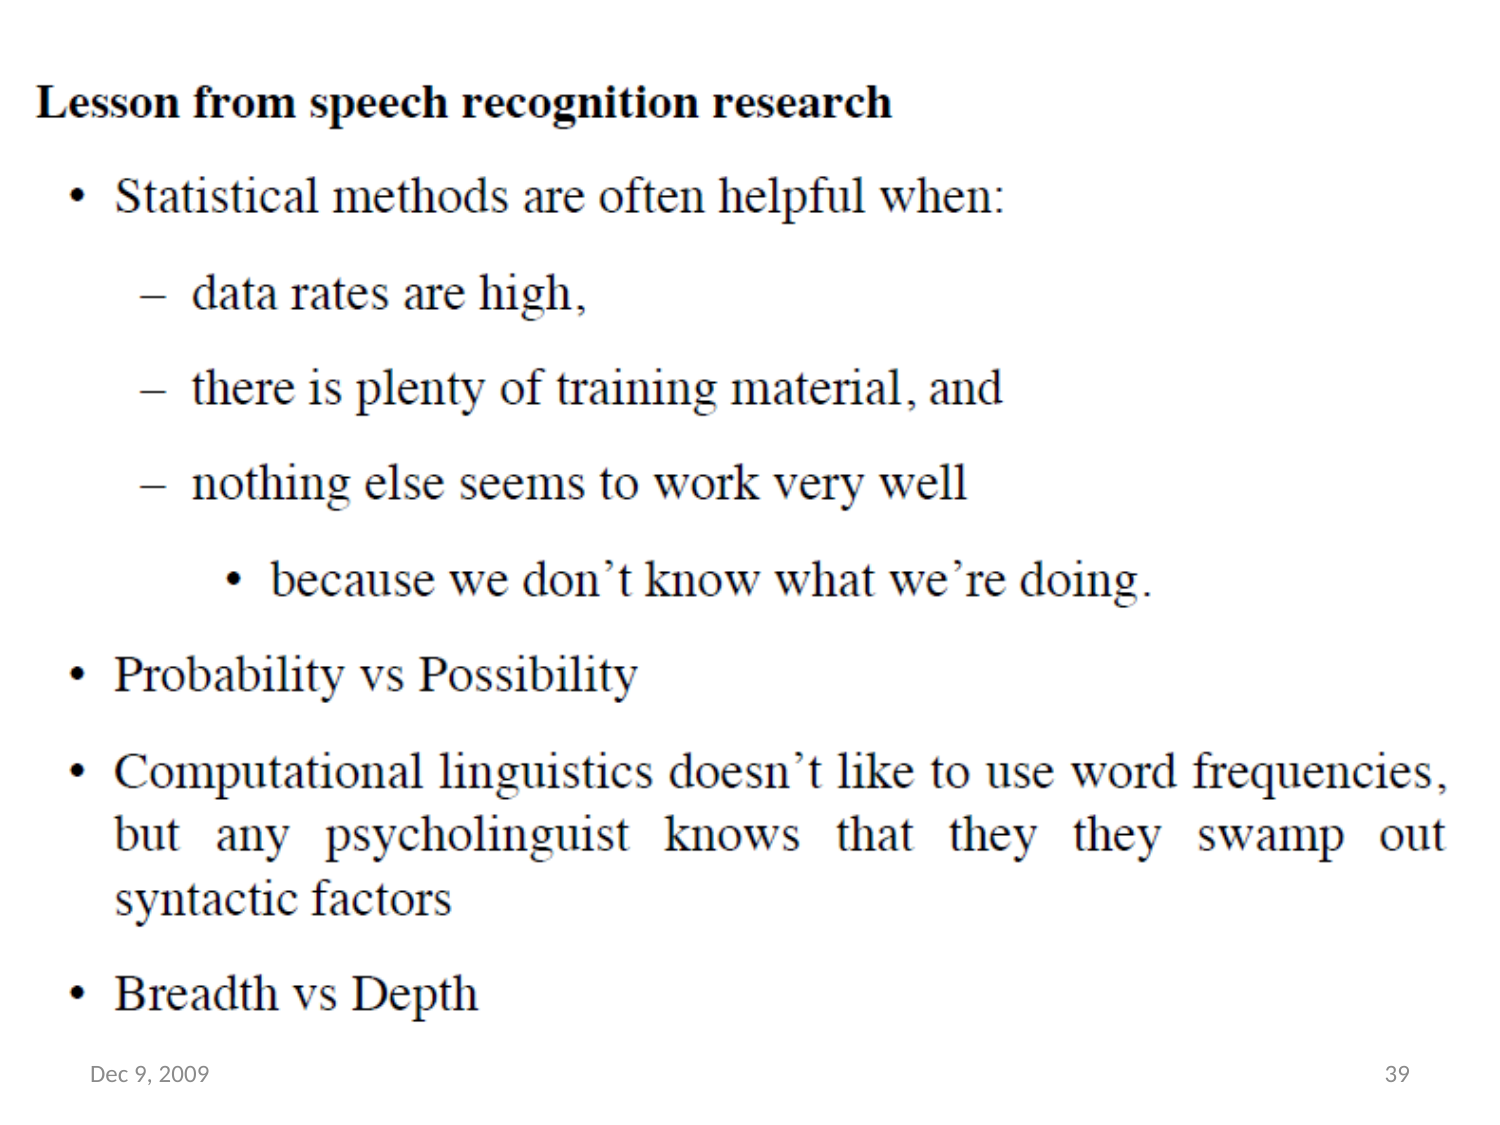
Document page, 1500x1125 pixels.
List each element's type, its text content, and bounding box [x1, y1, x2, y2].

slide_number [75, 1051, 425, 1103]
picture [21, 54, 1451, 1043]
slide_number 39 [1074, 1051, 1425, 1103]
